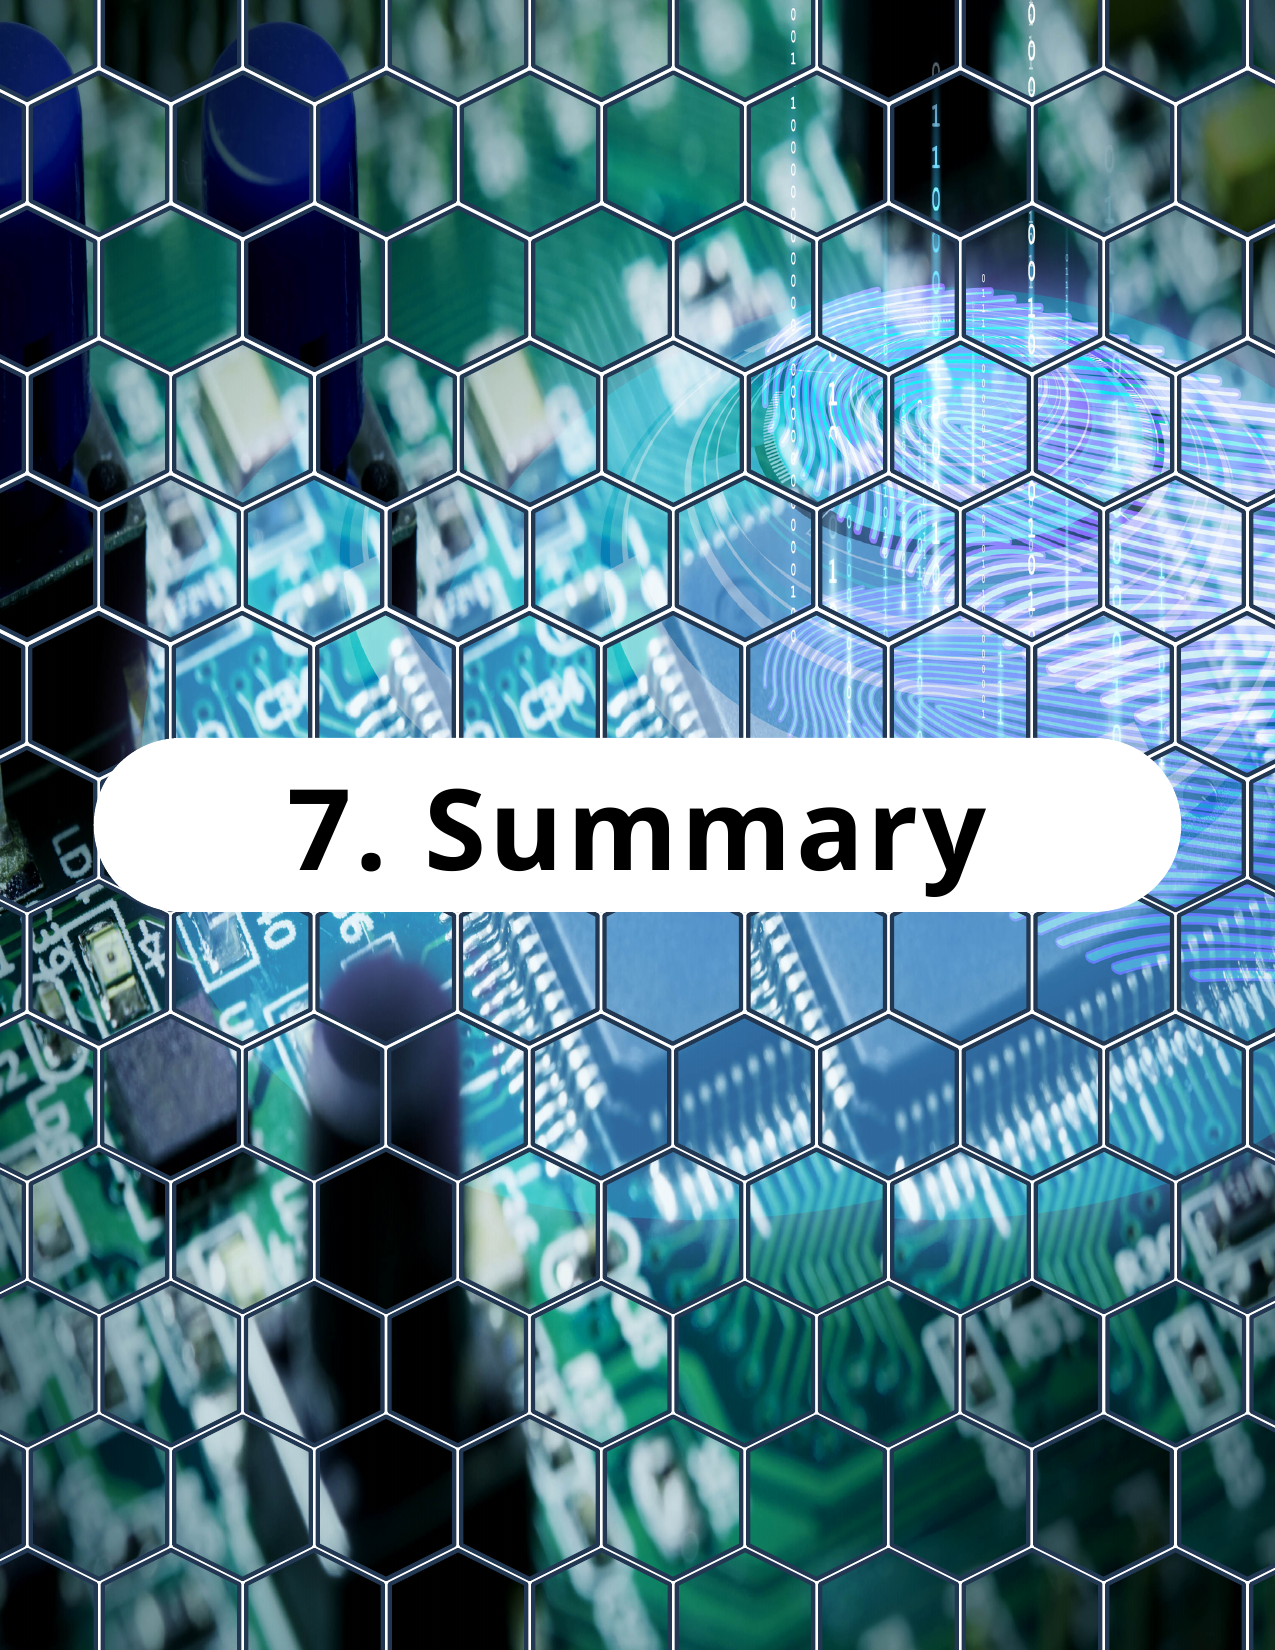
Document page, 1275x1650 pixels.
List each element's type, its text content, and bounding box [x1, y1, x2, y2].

text_box 7. Summary [91, 735, 1184, 915]
text_box [315, 915, 457, 1046]
text_box [244, 205, 385, 372]
text_box [1033, 340, 1175, 507]
text_box [1249, 0, 1275, 81]
text_box [100, 0, 242, 102]
text_box [818, 205, 959, 372]
text_box [889, 611, 1031, 735]
text_box [1105, 475, 1246, 642]
text_box [1249, 227, 1275, 351]
text_box [961, 475, 1103, 642]
text_box [0, 745, 170, 1046]
text_box [603, 70, 744, 237]
text_box [746, 611, 887, 735]
text_box [961, 205, 1103, 372]
text_box [0, 1014, 1246, 1650]
text_box [28, 70, 170, 237]
text_box [674, 475, 816, 642]
text_box [459, 611, 600, 735]
text_box [602, 915, 744, 1046]
text_box [961, 0, 1103, 102]
text_box [172, 340, 313, 507]
text_box [1033, 70, 1175, 237]
text_box [243, 475, 385, 642]
text_box [1033, 745, 1275, 1046]
text_box [171, 611, 313, 736]
text_box [172, 70, 314, 237]
text_box [531, 475, 672, 642]
text_box [889, 915, 1031, 1046]
text_box [0, 92, 26, 216]
text_box [316, 70, 457, 237]
text_box [746, 340, 888, 507]
text_box [890, 70, 1031, 237]
text_box [1176, 611, 1275, 778]
text_box [602, 611, 744, 735]
text_box [315, 611, 456, 735]
text_box [531, 0, 672, 102]
text_box [818, 1014, 1275, 1650]
text_box [818, 0, 959, 102]
text_box [0, 205, 98, 372]
text_box [28, 611, 169, 778]
text_box [674, 0, 816, 102]
text_box [171, 914, 313, 1046]
text_box [0, 633, 26, 756]
text_box [746, 915, 888, 1046]
text_box [1249, 497, 1275, 621]
text_box [100, 475, 241, 642]
text_box [746, 70, 888, 237]
text_box [674, 205, 816, 372]
text_box [1177, 340, 1275, 507]
text_box [0, 475, 98, 642]
text_box [244, 0, 385, 102]
text_box [0, 362, 26, 486]
text_box [818, 475, 959, 642]
text_box [1105, 0, 1246, 102]
text_box [387, 205, 529, 372]
text_box [458, 915, 600, 1046]
text_box [316, 340, 457, 507]
text_box [0, 0, 98, 102]
text_box [603, 340, 744, 507]
text_box [459, 70, 601, 237]
text_box [459, 340, 601, 507]
text_box [1033, 611, 1174, 755]
text_box [100, 205, 241, 372]
text_box [890, 340, 1031, 507]
text_box [1105, 205, 1246, 372]
text_box [28, 340, 170, 507]
text_box [1177, 70, 1275, 237]
text_box [387, 475, 529, 642]
text_box [531, 205, 672, 372]
text_box [387, 0, 529, 102]
